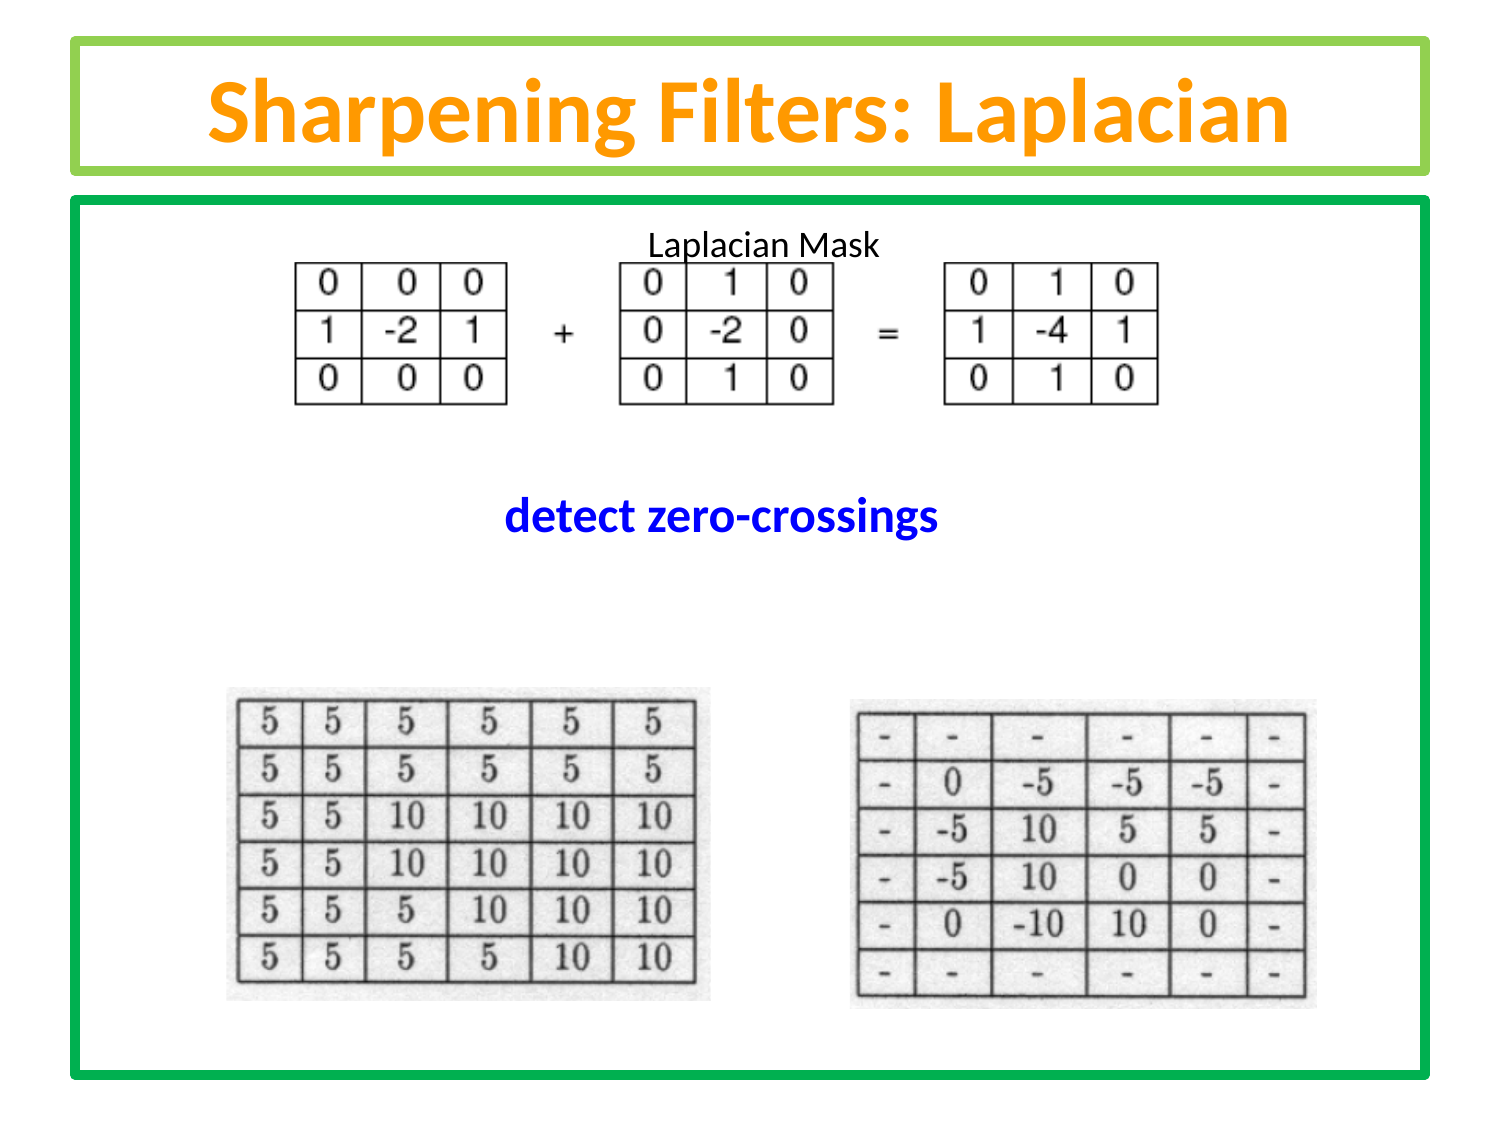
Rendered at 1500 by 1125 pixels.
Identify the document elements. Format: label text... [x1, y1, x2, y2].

text_box Laplacian Mask [633, 212, 896, 260]
picture [224, 687, 711, 1002]
text_box Sharpening Filters: Laplacian [75, 41, 1425, 171]
text_box [75, 199, 1425, 1075]
text_box detect zero-crossings [489, 474, 955, 550]
picture [849, 699, 1318, 1009]
picture [262, 262, 1246, 413]
